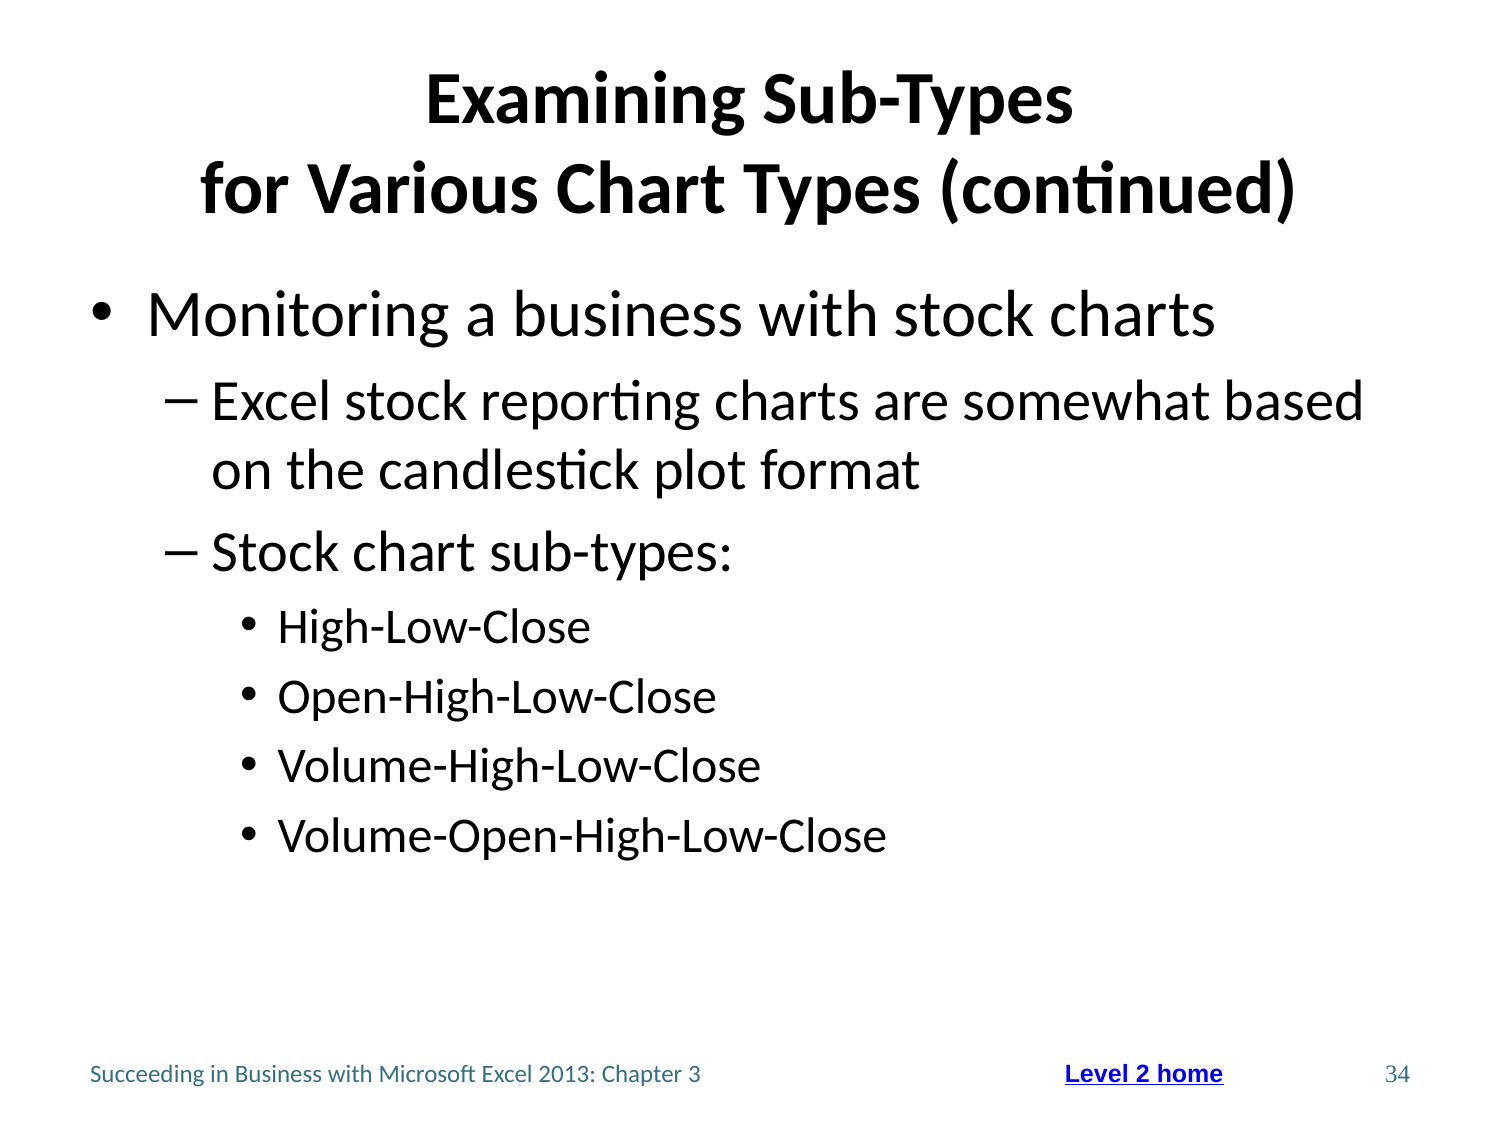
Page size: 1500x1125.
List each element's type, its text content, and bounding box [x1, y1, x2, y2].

list Monitoring a business with stock charts Excel stock reporting charts are somewhat based on the candlestick plot format Stock chart sub-types: High-Low-Close Open-High-Low-Close Volume-High-Low-Close Volume-Open-High-Low-Close [75, 262, 1425, 1005]
slide_number 34 [1074, 1042, 1425, 1103]
title Examining Sub-Types for Various Chart Types (continued) [75, 45, 1425, 233]
footer Succeeding in Business with Microsoft Excel 2013: Chapter 3 [75, 1042, 963, 1103]
text_box Level 2 home [1049, 1050, 1288, 1095]
